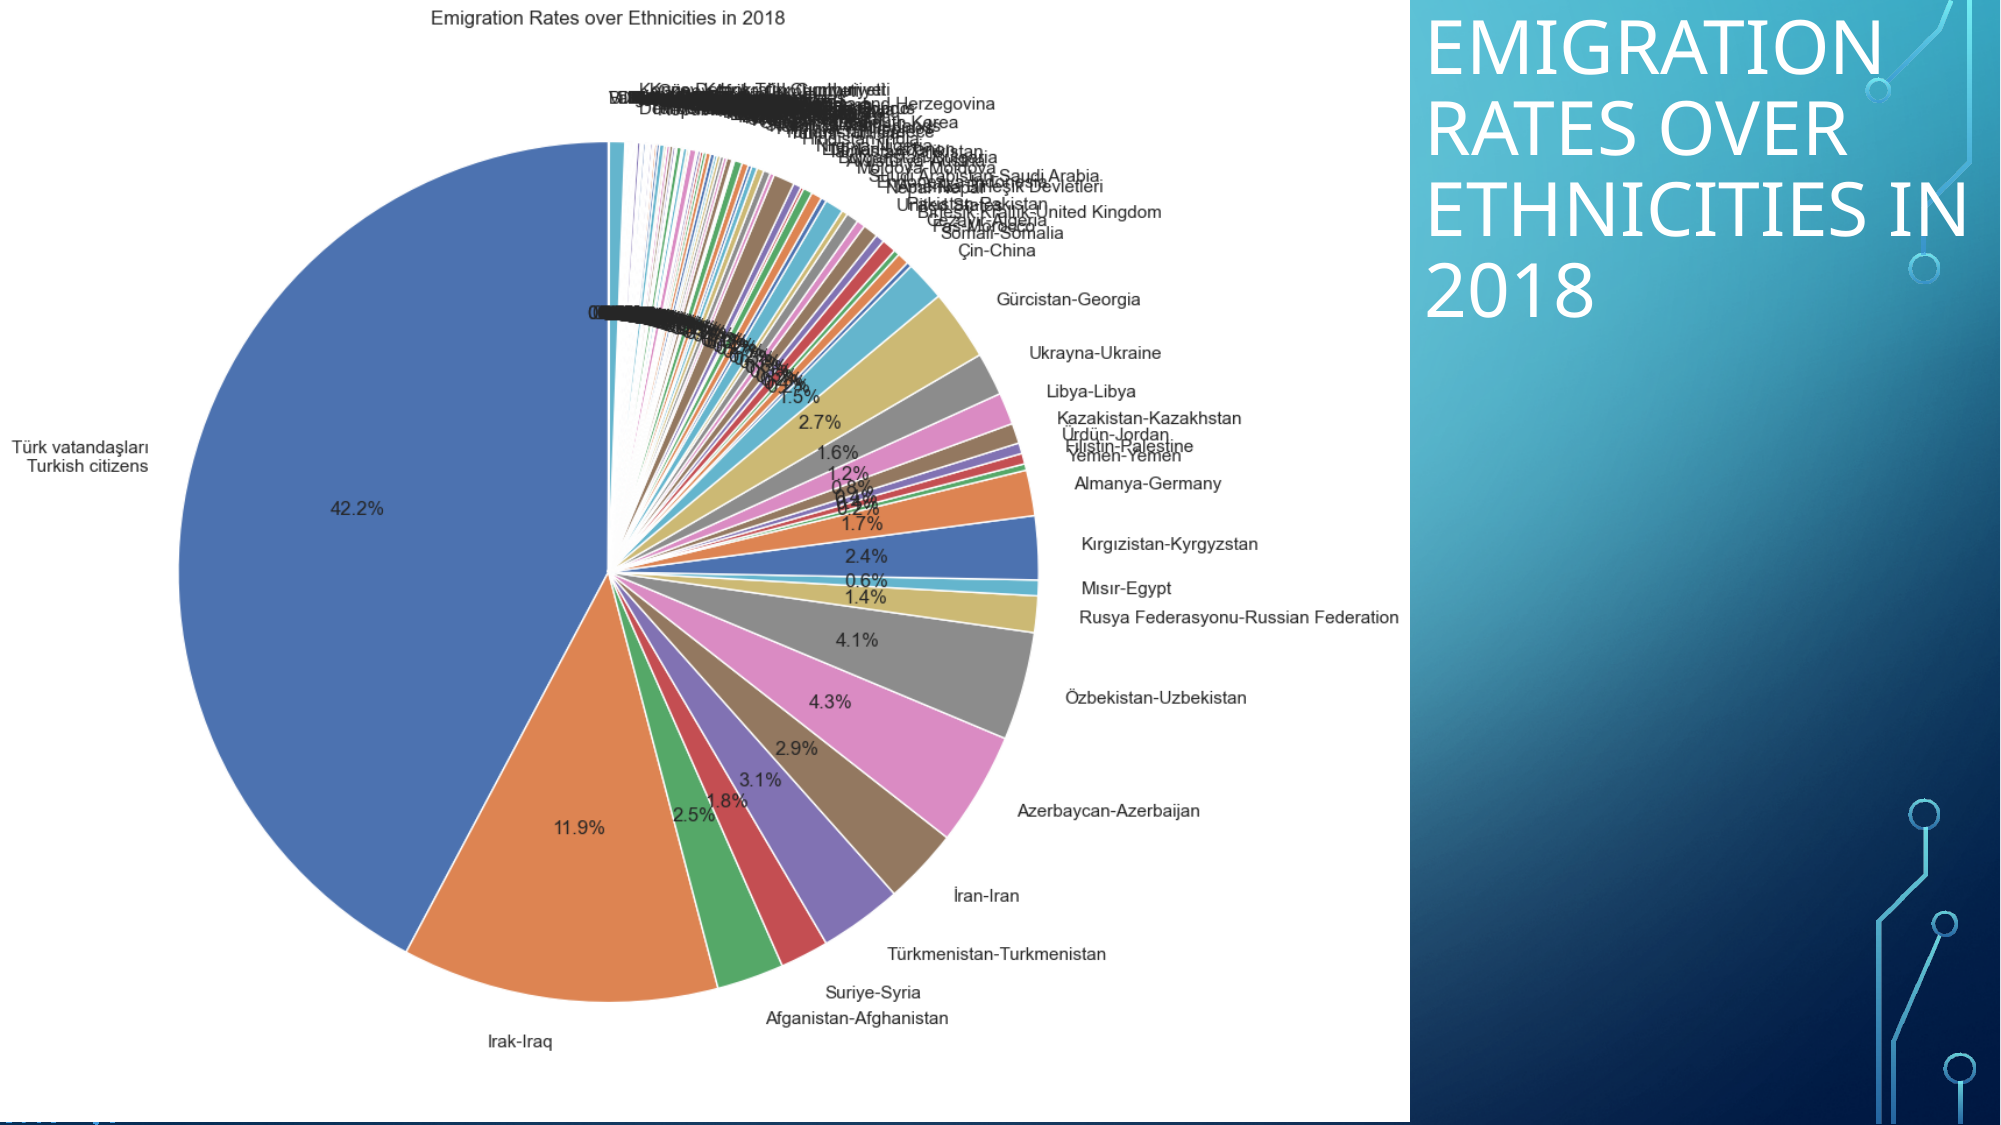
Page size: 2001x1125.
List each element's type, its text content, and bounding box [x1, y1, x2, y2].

title Emıgratıon Rates over Ethnıcıtıes ın 2018 [1410, 0, 2000, 344]
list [0, 0, 1410, 1123]
